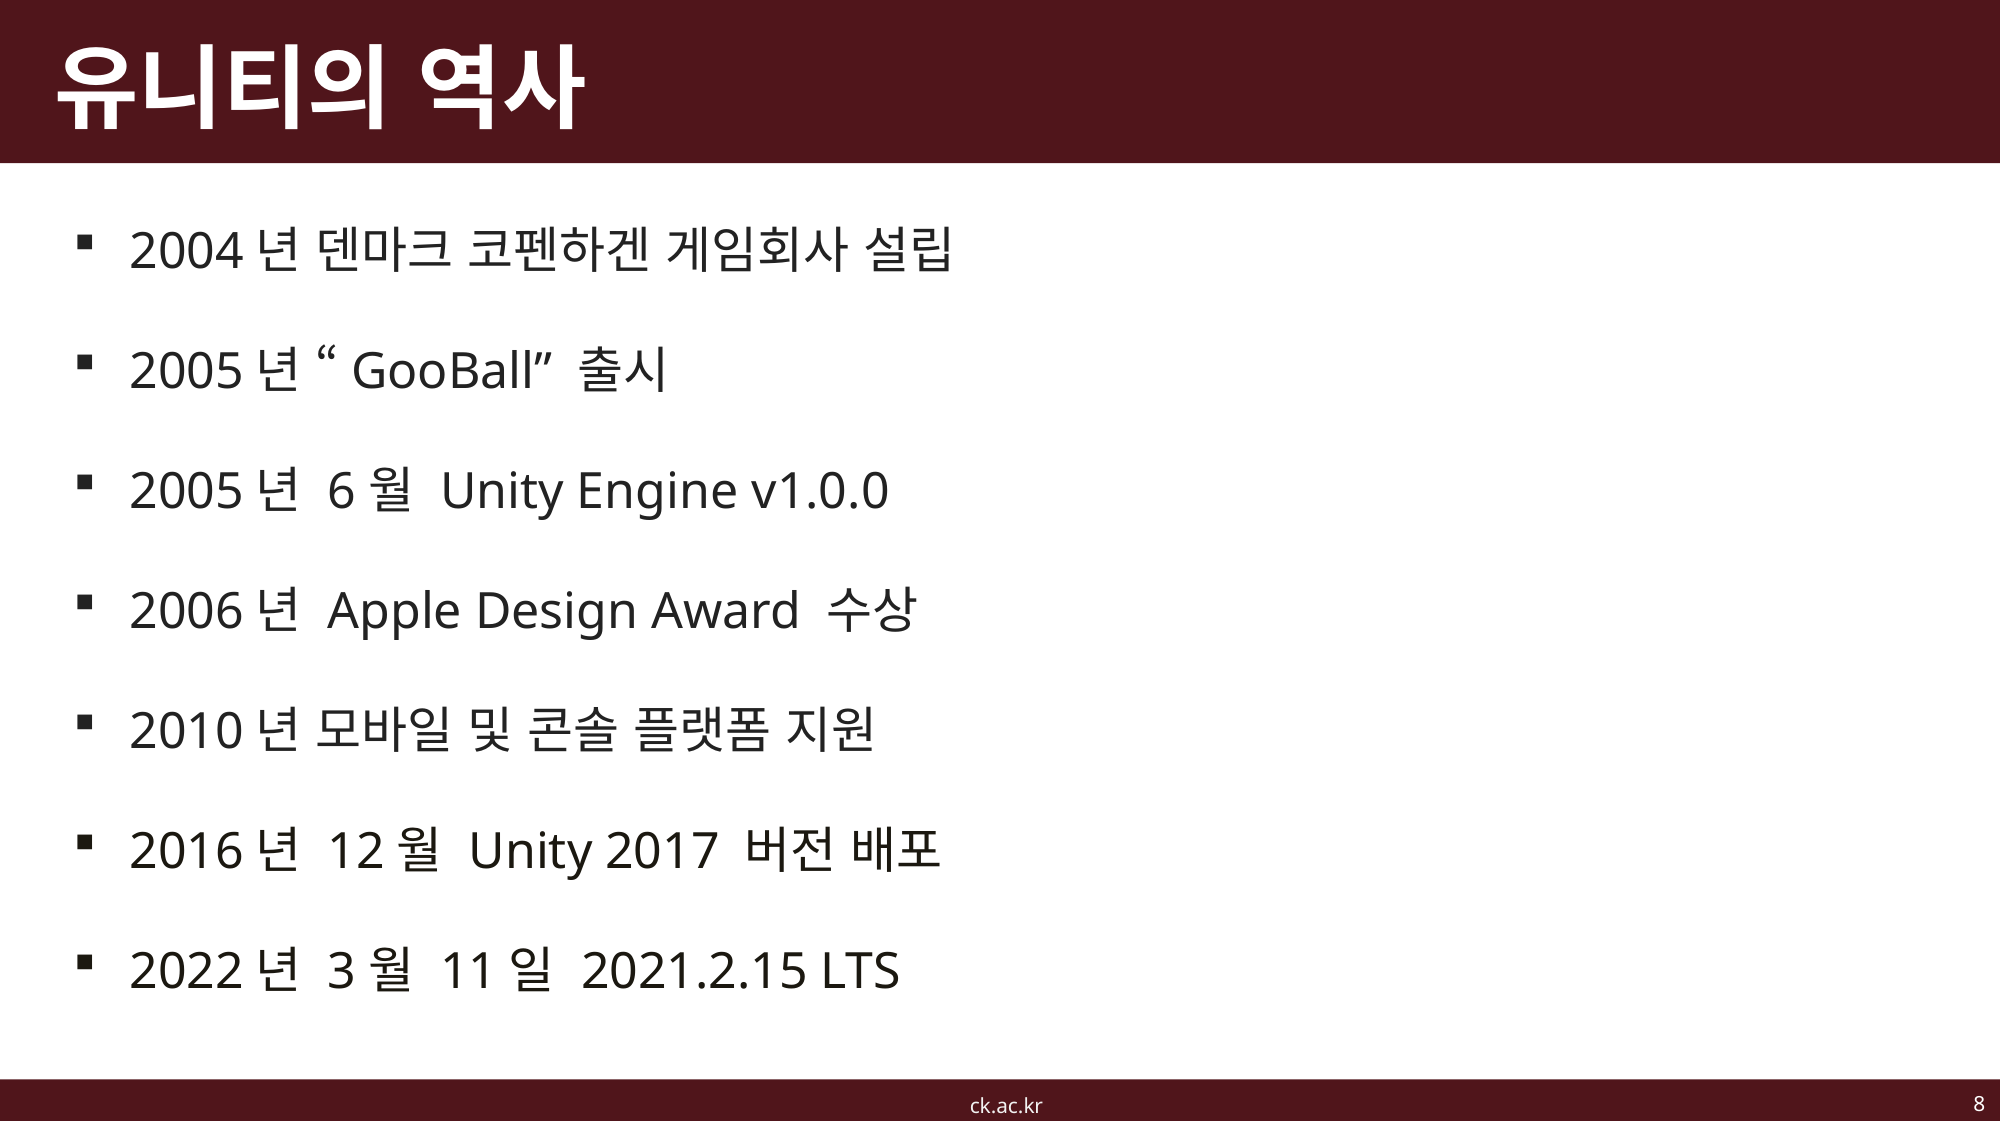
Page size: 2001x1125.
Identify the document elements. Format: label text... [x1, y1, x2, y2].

slide_number 8 [1911, 1083, 2000, 1125]
text_box 2004년 덴마크 코펜하겐 게임회사 설립 2005년 “GooBall” 출시 2005년 6월 Unity Engine v1.0.0 2006년 Apple Design Award 수상 2010년 모바일 및 콘솔 플랫폼 지원 2016년 12월 Unity 2017 버전 배포 2022년 3월 11일 2021.2.15 LTS [58, 211, 1952, 1007]
footer ck.ac.kr [949, 1084, 1064, 1125]
title 유니티의 역사 [39, 34, 1289, 149]
